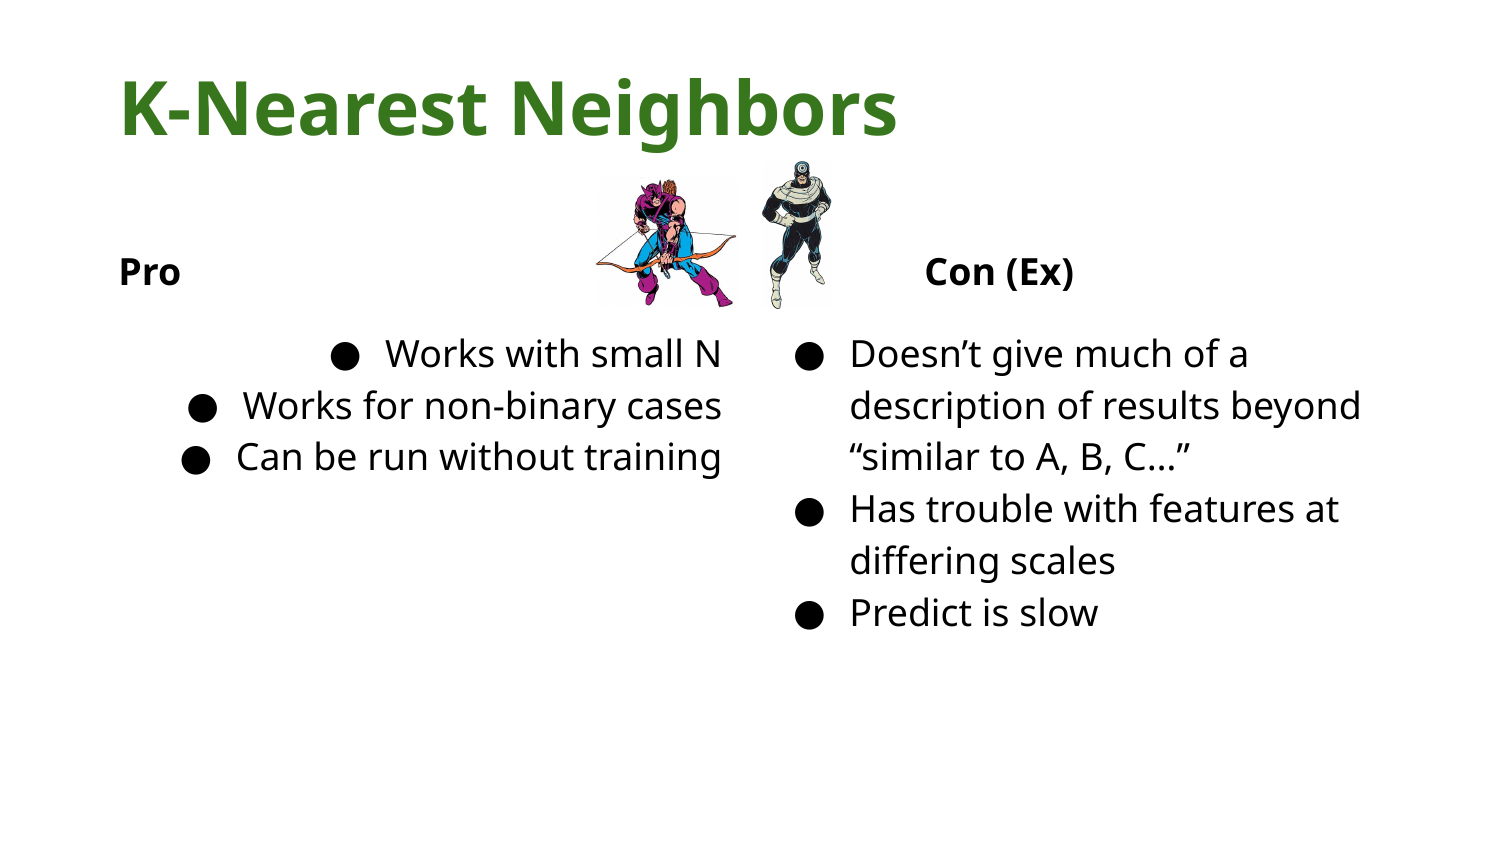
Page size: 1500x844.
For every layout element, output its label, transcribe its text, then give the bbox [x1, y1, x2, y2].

list Works with small N Works for non-binary cases Can be run without training [103, 308, 738, 762]
picture [594, 176, 739, 309]
list Pro [103, 206, 589, 308]
title K-Nearest Neighbors [103, 44, 1398, 208]
picture [761, 161, 833, 309]
list Con (Ex) [837, 206, 1398, 308]
list Doesn’t give much of a description of results beyond “similar to A, B, C…” Has trouble with features at differing scales Predict is slow [759, 308, 1398, 762]
